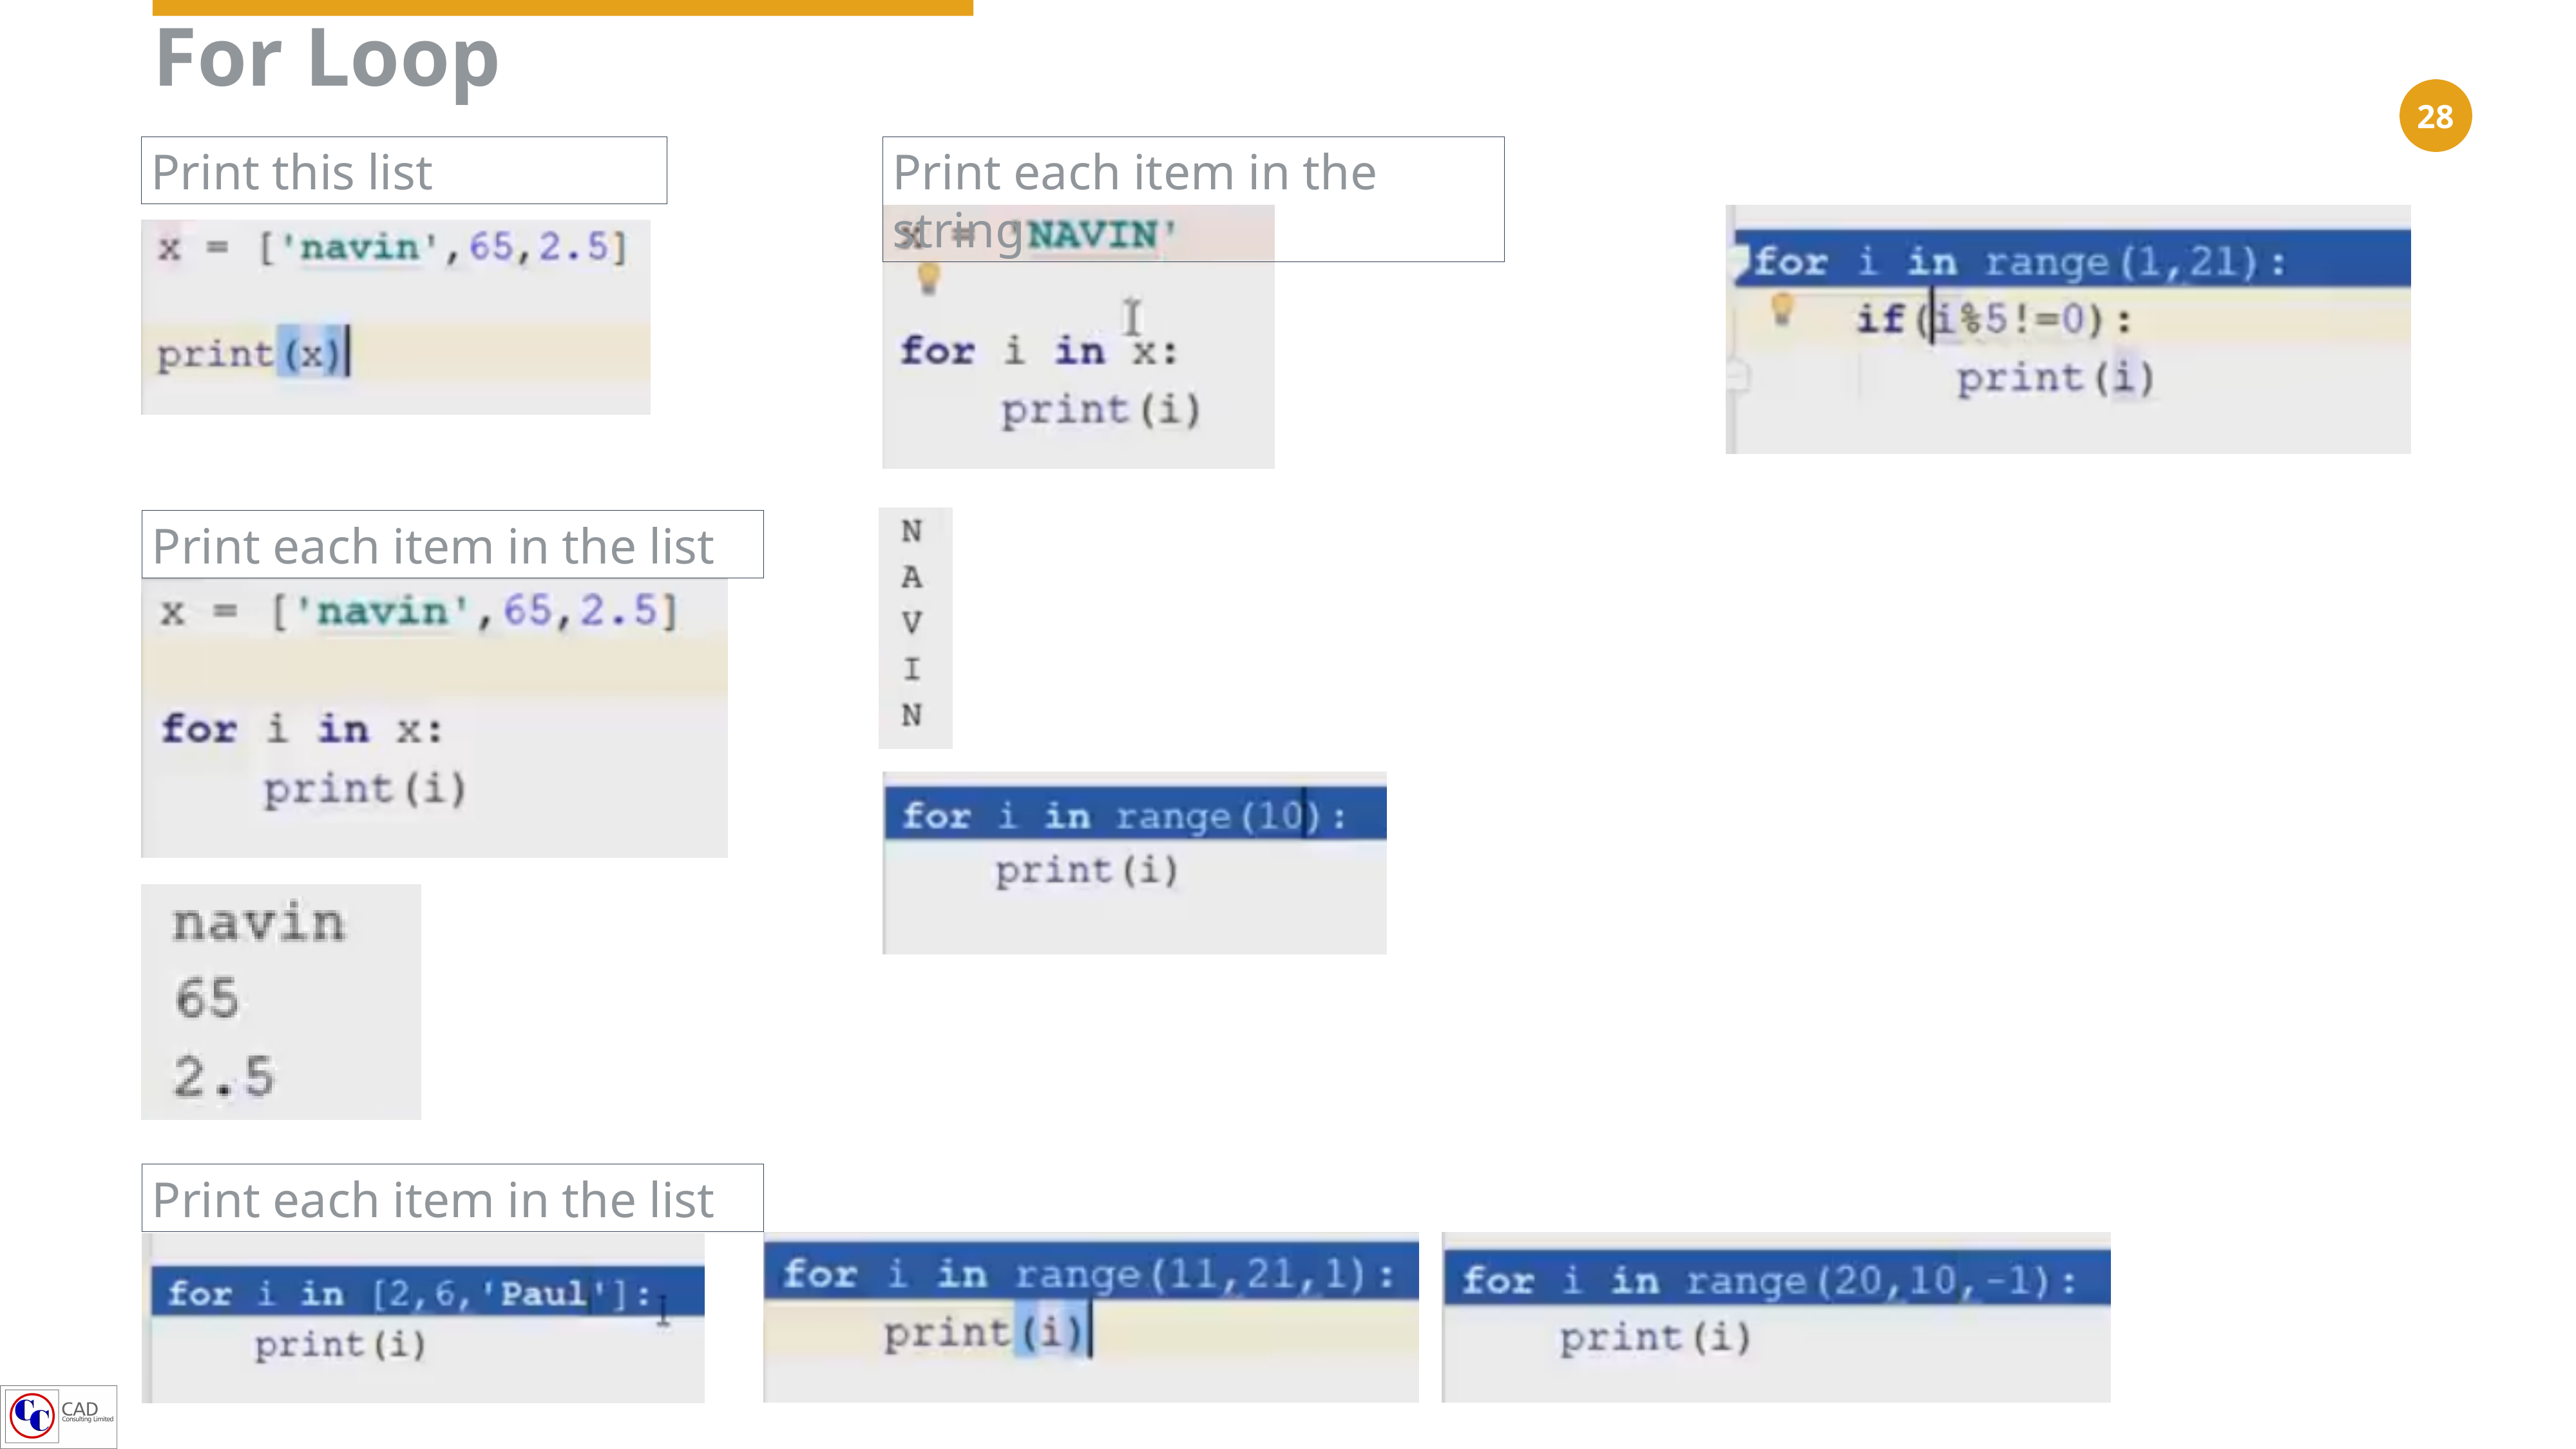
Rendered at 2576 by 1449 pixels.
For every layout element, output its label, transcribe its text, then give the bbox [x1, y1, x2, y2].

picture [141, 884, 421, 1120]
text_box For Loop [144, 1, 511, 107]
picture [763, 1232, 1419, 1403]
picture [142, 1233, 705, 1403]
text_box Print this list [141, 137, 667, 204]
text_box Print each item in the list [142, 510, 764, 578]
picture [883, 205, 1275, 469]
picture [1726, 205, 2411, 454]
picture [0, 1385, 117, 1449]
picture [1442, 1232, 2111, 1403]
text_box Print each item in the string [883, 137, 1505, 262]
picture [883, 772, 1387, 954]
picture [141, 578, 728, 858]
text_box Print each item in the list [142, 1164, 764, 1232]
picture [141, 220, 651, 415]
picture [879, 507, 953, 749]
